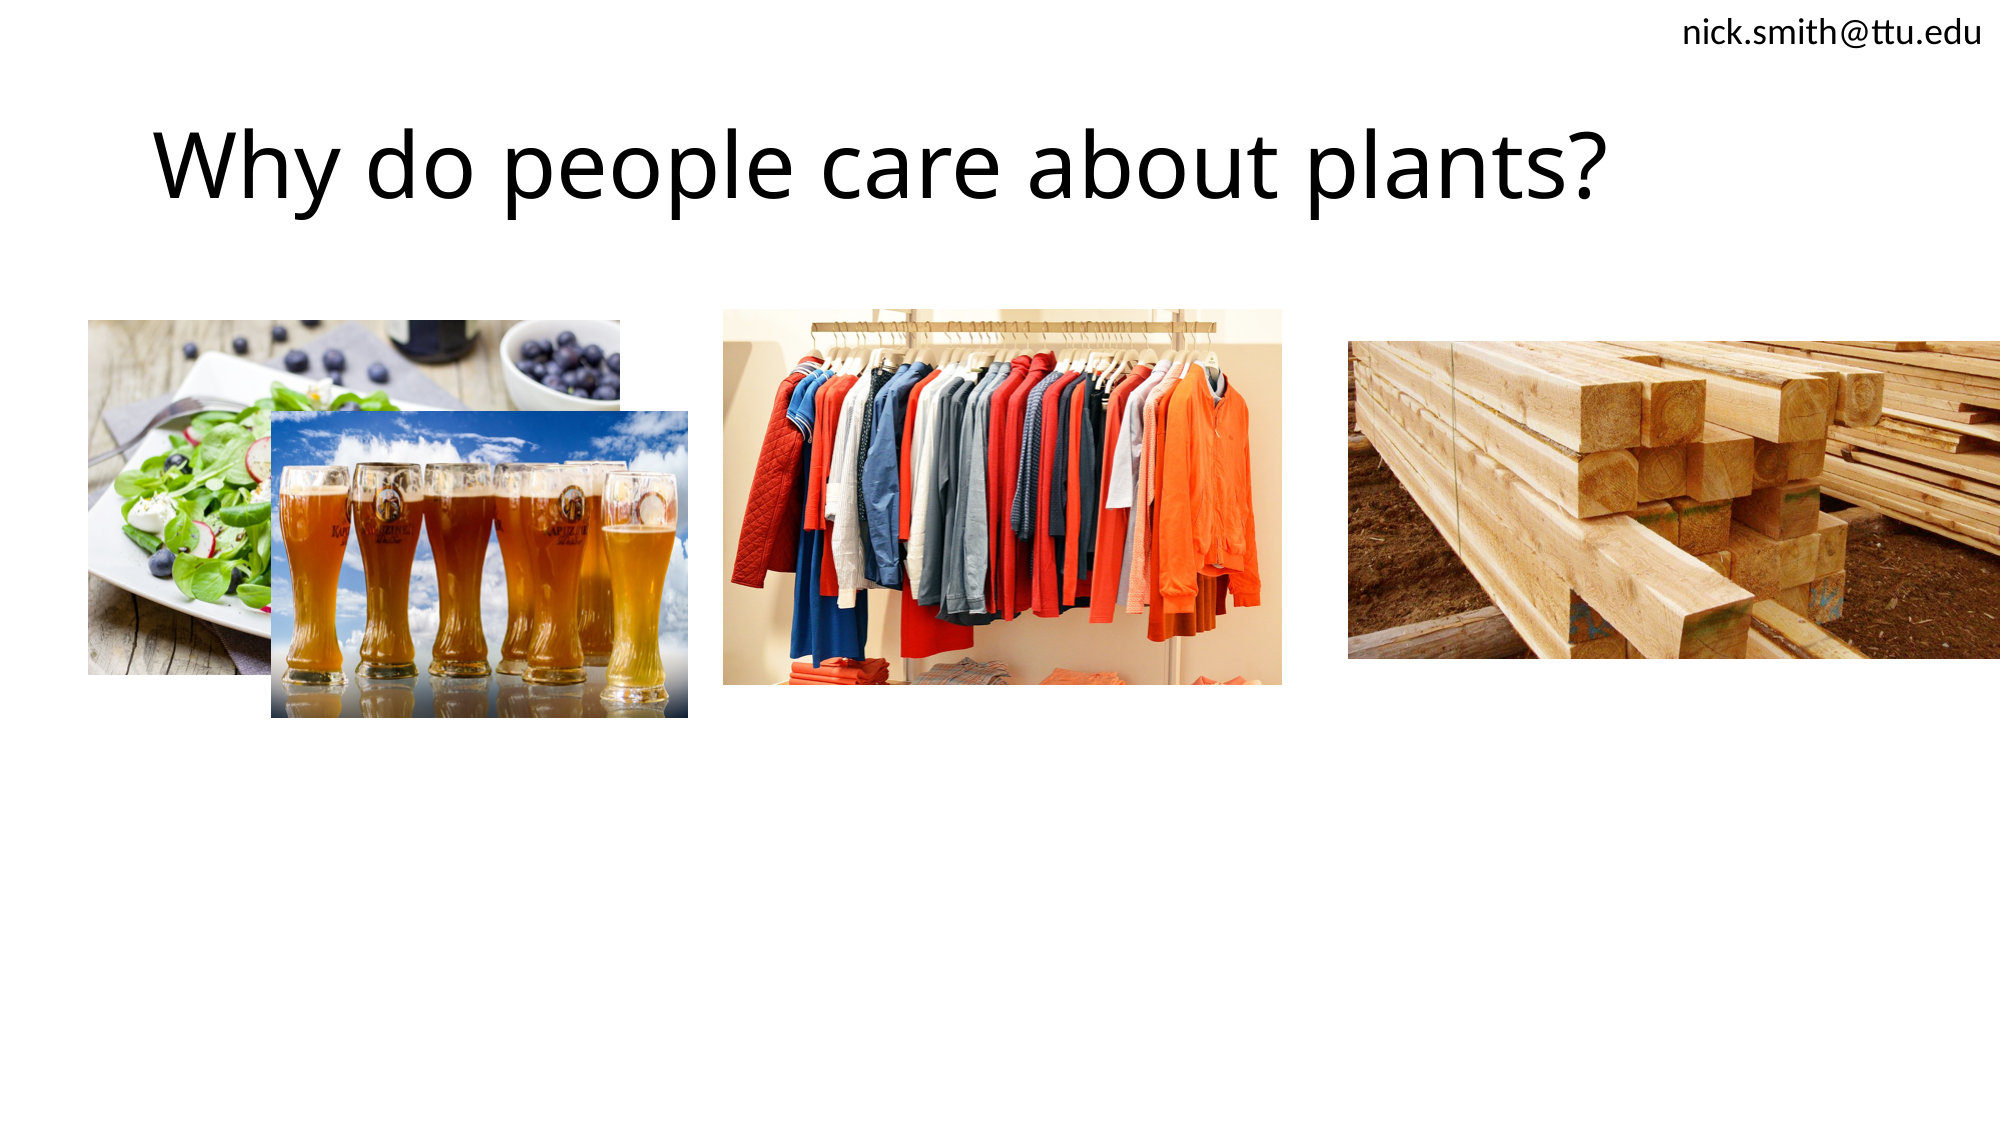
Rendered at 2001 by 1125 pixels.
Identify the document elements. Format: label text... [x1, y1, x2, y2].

picture [1348, 341, 2000, 659]
text_box nick.smith@ttu.edu [1667, 0, 1998, 59]
picture [723, 309, 1282, 686]
title Why do people care about plants? [137, 59, 1863, 278]
picture [87, 320, 688, 718]
